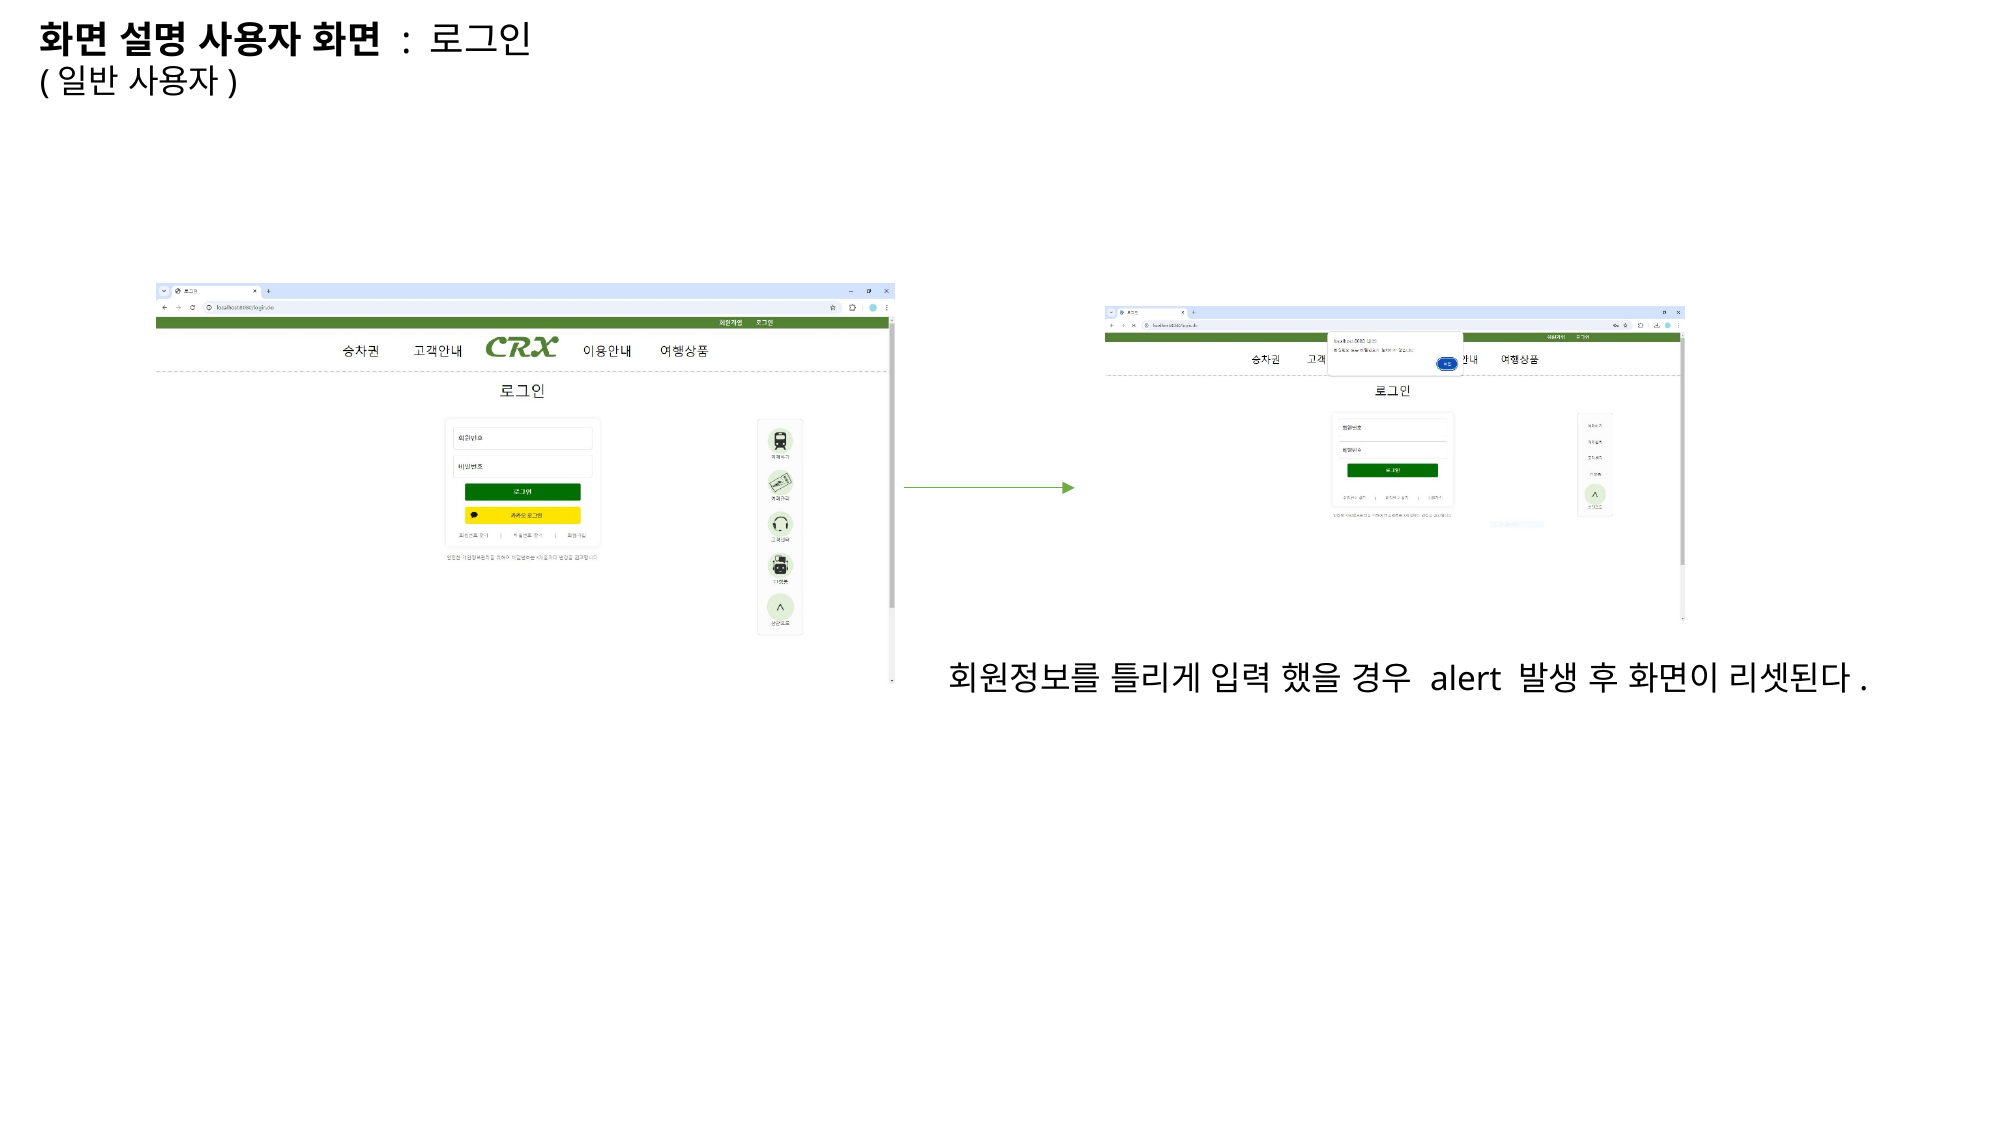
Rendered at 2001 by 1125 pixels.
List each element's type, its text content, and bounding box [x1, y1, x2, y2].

text_box 회원정보를 틀리게 입력 했을 경우 alert 발생 후 화면이 리셋된다. [934, 649, 1991, 705]
text_box 화면 설명 사용자 화면 : 로그인 (일반 사용자) [25, 8, 549, 108]
picture [156, 283, 895, 684]
picture [1105, 306, 1685, 621]
